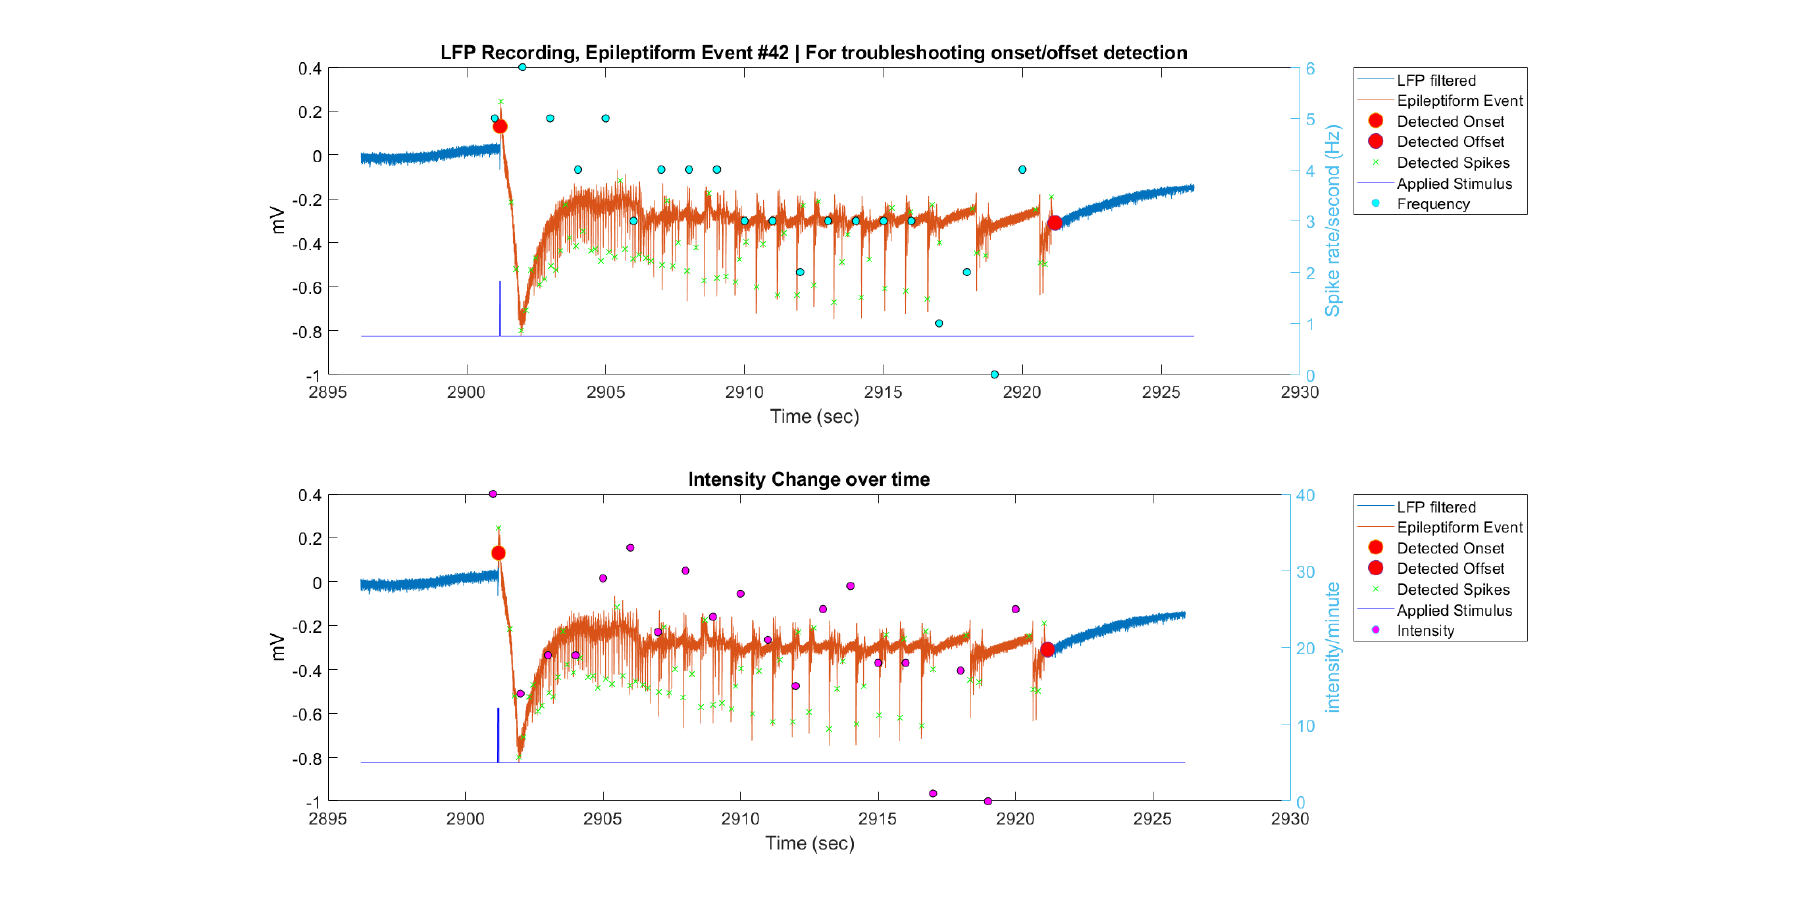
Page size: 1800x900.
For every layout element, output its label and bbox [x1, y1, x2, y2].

picture [126, 0, 1674, 900]
